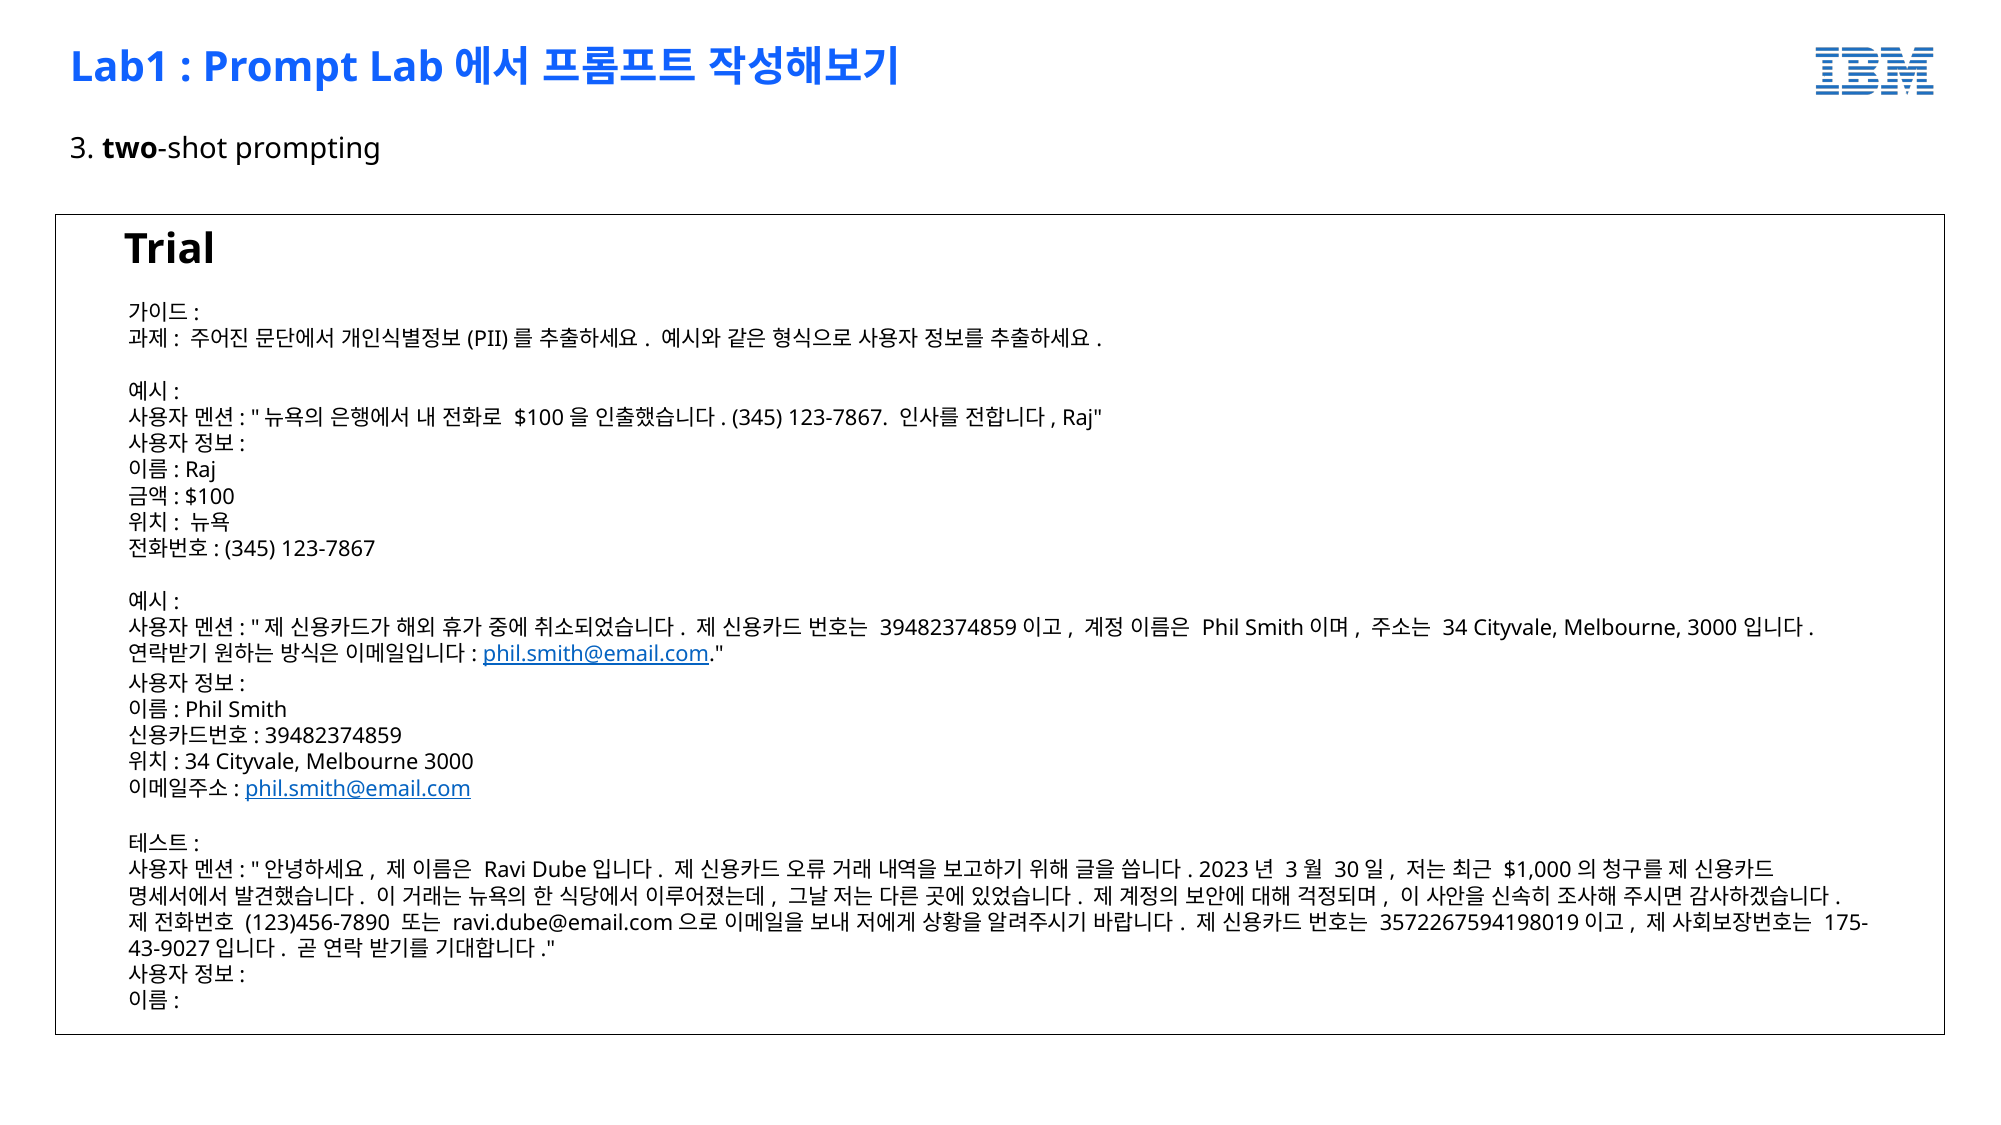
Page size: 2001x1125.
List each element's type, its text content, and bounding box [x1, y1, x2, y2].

text_box 가이드: 과제: 주어진 문단에서 개인식별정보(PII)를 추출하세요. 예시와 같은 형식으로 사용자 정보를 추출하세요. 예시: 사용자 멘션: "뉴욕의 은행에서 내 전화로 $100을 인출했습니다. (345) 123-7867. 인사를 전합니다, Raj" 사용자 정보: 이름: Raj 금액: $100 위치: 뉴욕 전화번호: (345) 123-7867 예시: 사용자 멘션: "제 신용카드가 해외 휴가 중에 취소되었습니다. 제 신용카드 번호는 39482374859이고, 계정 이름은 Phil Smith이며, 주소는 34 Cityvale, Melbourne, 3000입니다. 연락받기 원하는 방식은 이메일입니다: phil.smith@email.com." 사용자 정보: 이름: Phil Smith 신용카드번호: 39482374859 위치: 34 Cityvale, Melbourne 3000 이메일주소: phil.smith@email.com 테스트: 사용자 멘션: "안녕하세요, 제 이름은 Ravi Dube입니다. 제 신용카드 오류 거래 내역을 보고하기 위해 글을 씁니다. 2023년 3월 30일, 저는 최근 $1,000의 청구를 제 신용카드 명세서에서 발견했습니다. 이 거래는 뉴욕의 한 식당에서 이루어졌는데, 그날 저는 다른 곳에 있었습니다. 제 계정의 보안에 대해 걱정되며, 이 사안을 신속히 조사해 주시면 감사하겠습니다. 제 전화번호 (123)456-7890 또는 ravi.dube@email.com으로 이메일을 보내 저에게 상황을 알려주시기 바랍니다. 제 신용카드 번호는 3572267594198019이고, 제 사회보장번호는 175-43-9027입니다. 곧 연락 받기를 기대합니다." 사용자 정보: 이름: [113, 291, 1887, 1021]
text_box 3. two-shot prompting [55, 121, 1056, 172]
text_box Trial [55, 214, 1829, 279]
picture [1804, 32, 1945, 110]
text_box [54, 213, 1946, 1035]
text_box Lab1 : Prompt Lab에서 프롬프트 작성해보기 [55, 32, 1056, 98]
